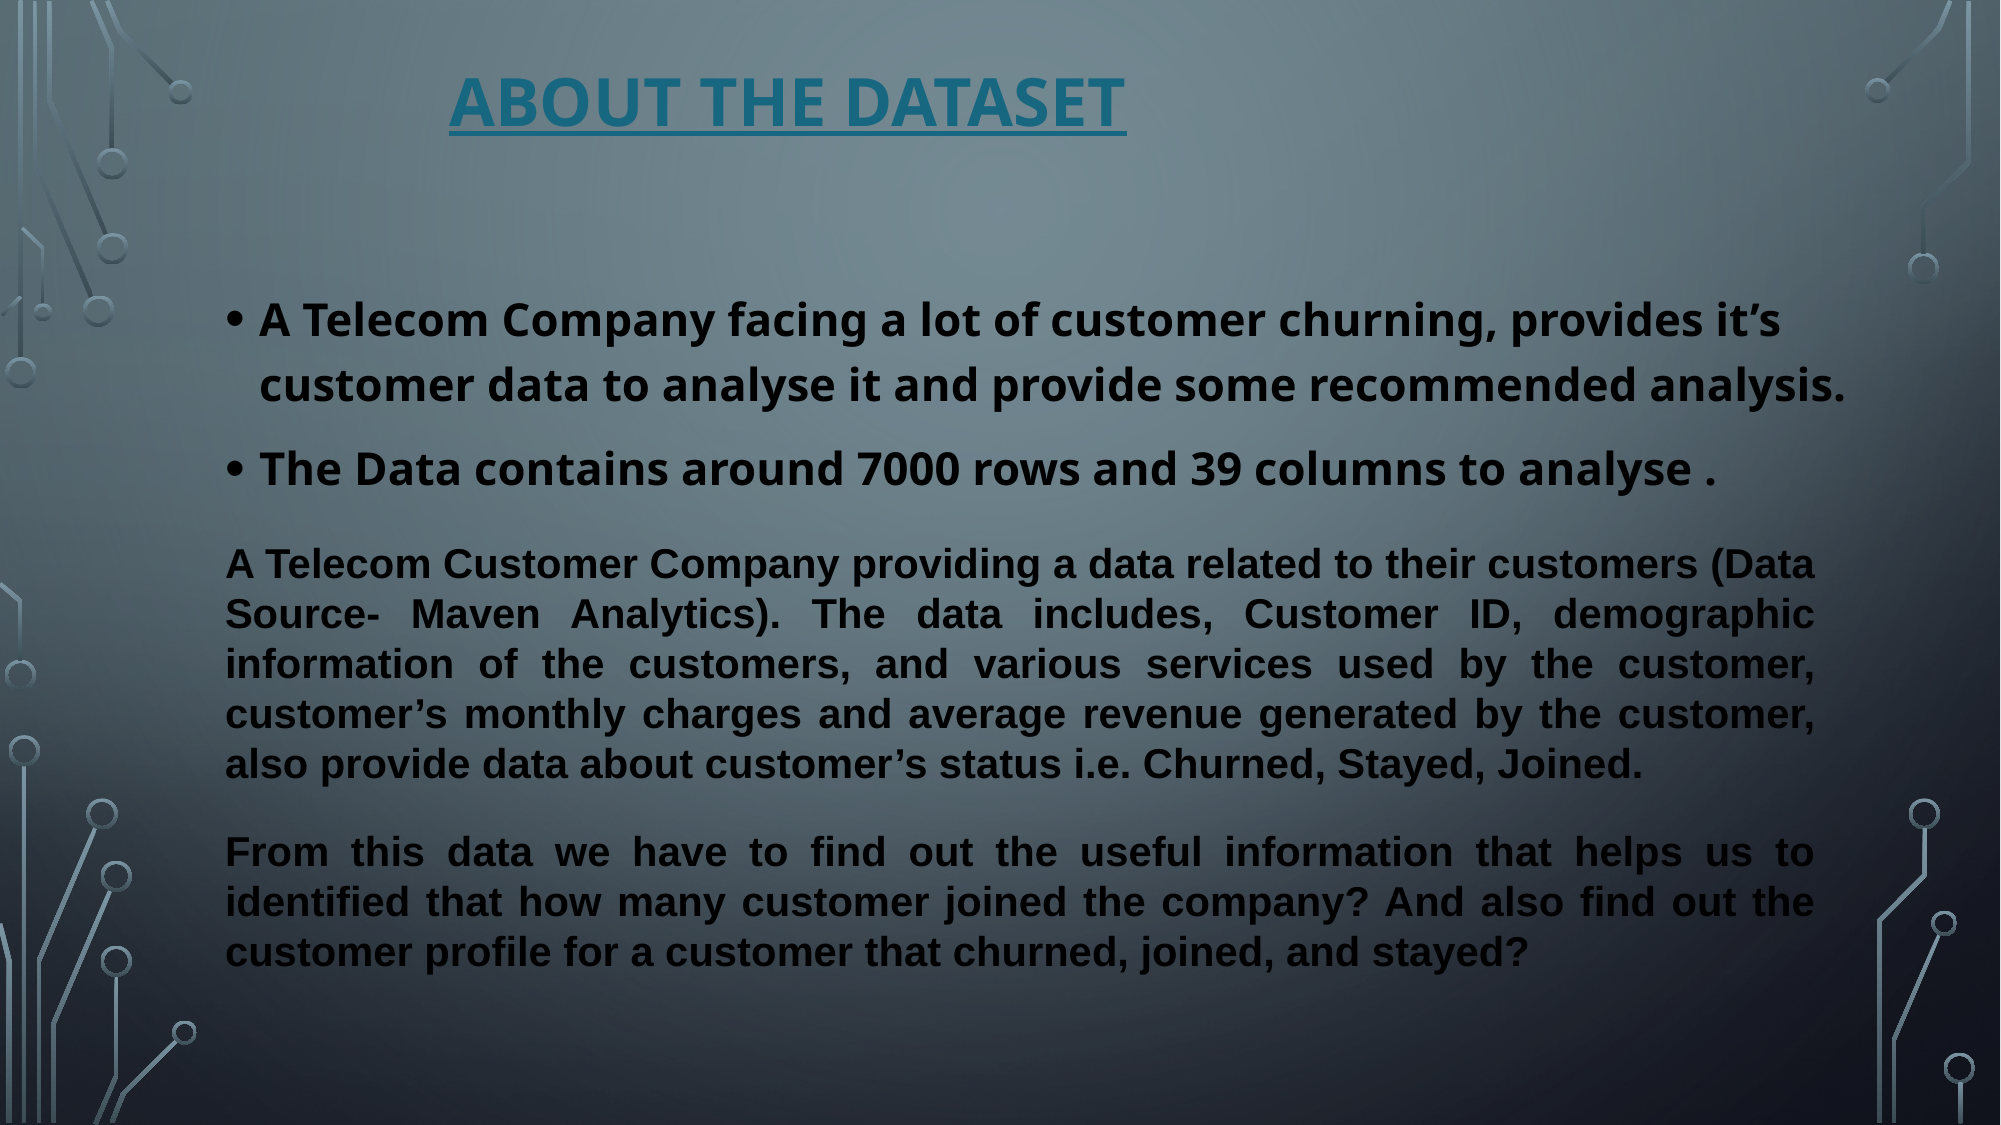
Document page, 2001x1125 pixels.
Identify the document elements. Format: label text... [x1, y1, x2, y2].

title About the dataset [434, 23, 1774, 266]
list A Telecom Company facing a lot of customer churning, provides it’s customer data to analyse it and provide some recommended analysis. The Data contains around 7000 rows and 39 columns to analyse . [210, 272, 1932, 545]
text_box A Telecom Customer Company providing a data related to their customers (Data Source- Maven Analytics). The data includes, Customer ID, demographic information of the customers, and various services used by the customer, customer’s monthly charges and average revenue generated by the customer, also provide data about customer’s status i.e. Churned, Stayed, Joined. From this data we have to find out the useful information that helps us to identified that how many customer joined the company? And also find out the customer profile for a customer that churned, joined, and stayed? [210, 529, 1831, 983]
